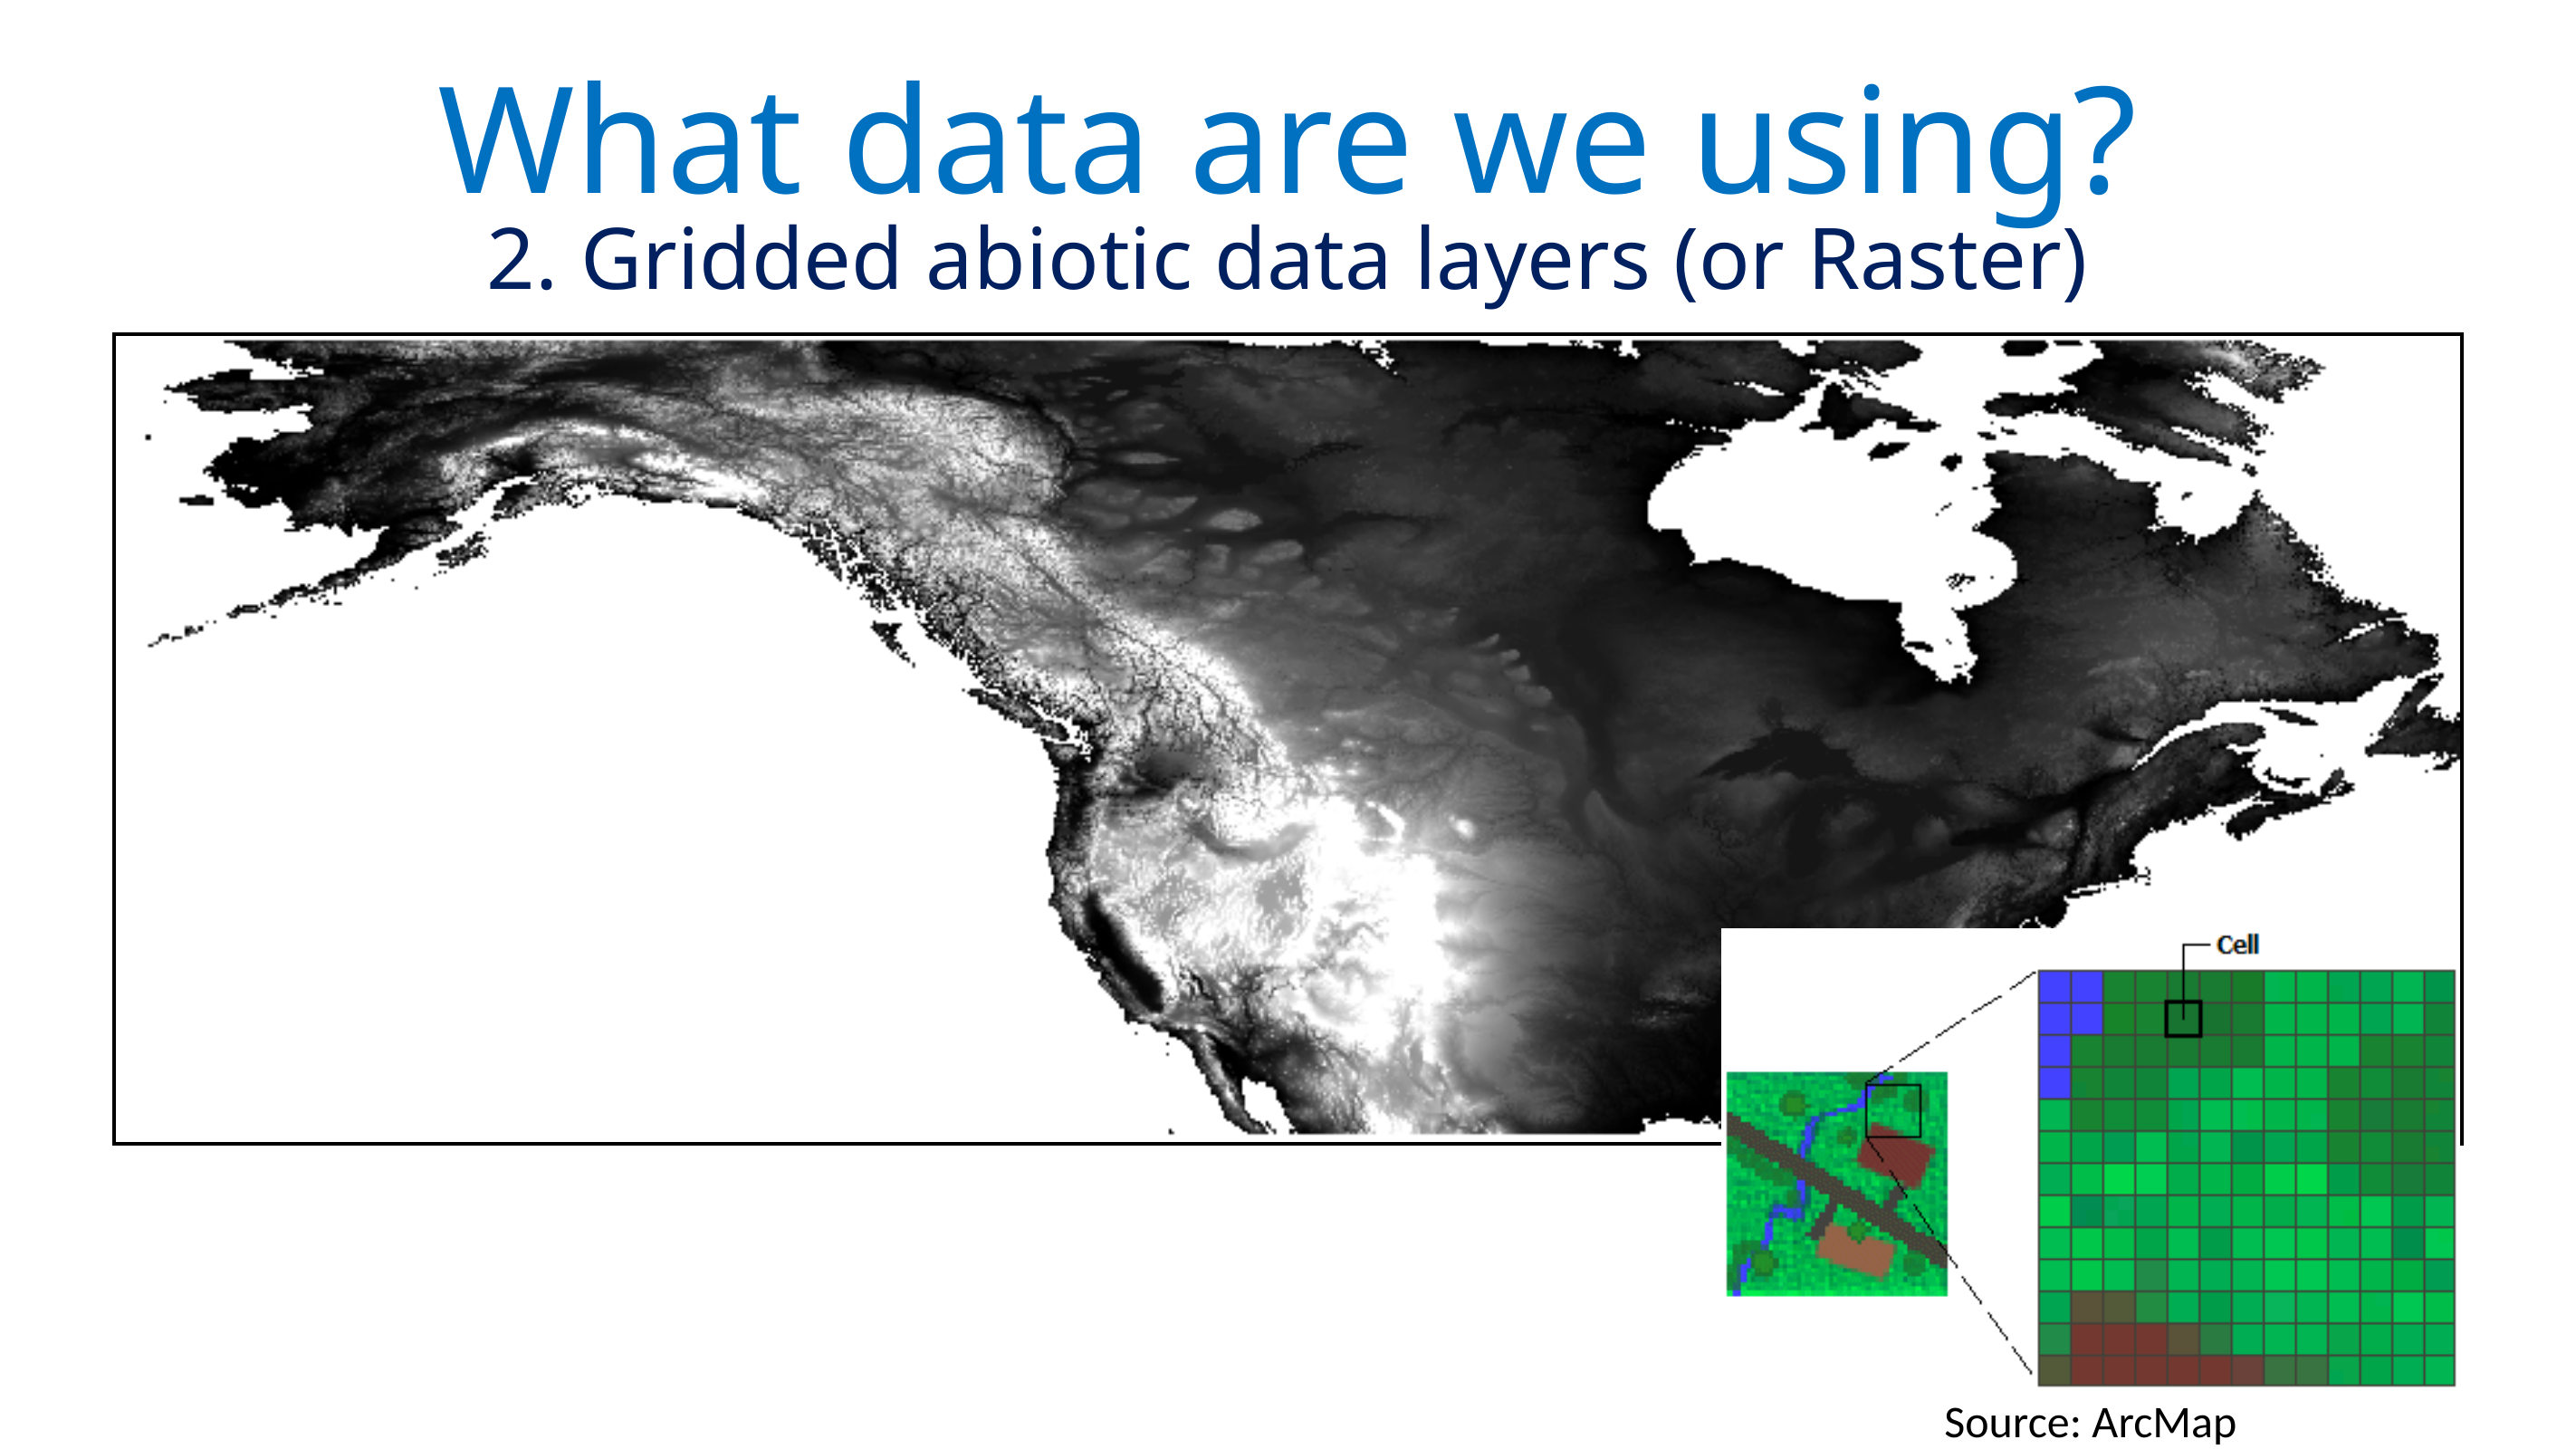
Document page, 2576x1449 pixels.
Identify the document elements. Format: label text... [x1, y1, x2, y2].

text_box Source: ArcMap [1937, 1396, 2246, 1449]
text_box 2. Gridded abiotic data layers (or Raster) [230, 295, 2345, 328]
text_box What data are we using? [188, 0, 2388, 295]
picture [115, 335, 2460, 1392]
